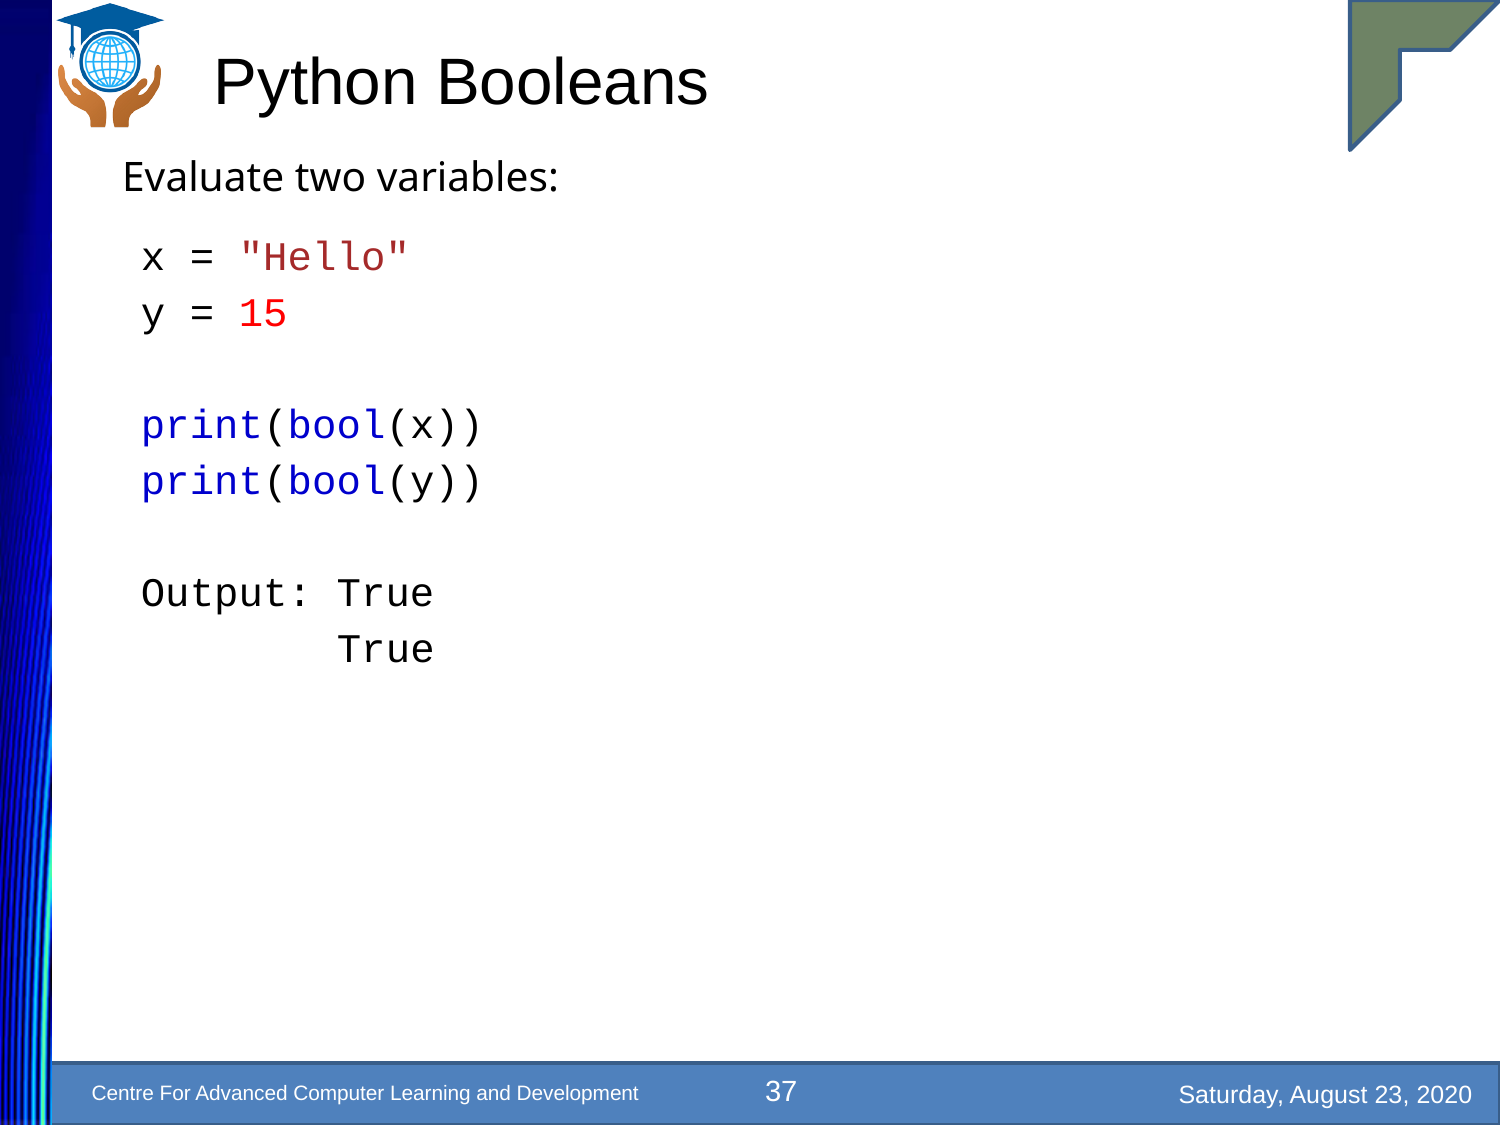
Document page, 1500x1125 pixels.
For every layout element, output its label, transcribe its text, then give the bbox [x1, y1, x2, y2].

title Python Booleans [198, 32, 1326, 113]
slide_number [1163, 1071, 1500, 1125]
slide_number 37 [750, 1064, 838, 1125]
text_box Evaluate two variables: x = "Hello" y = 15 print(bool(x)) print(bool(y)) Output: True True [107, 136, 1450, 978]
picture [0, 0, 219, 1125]
